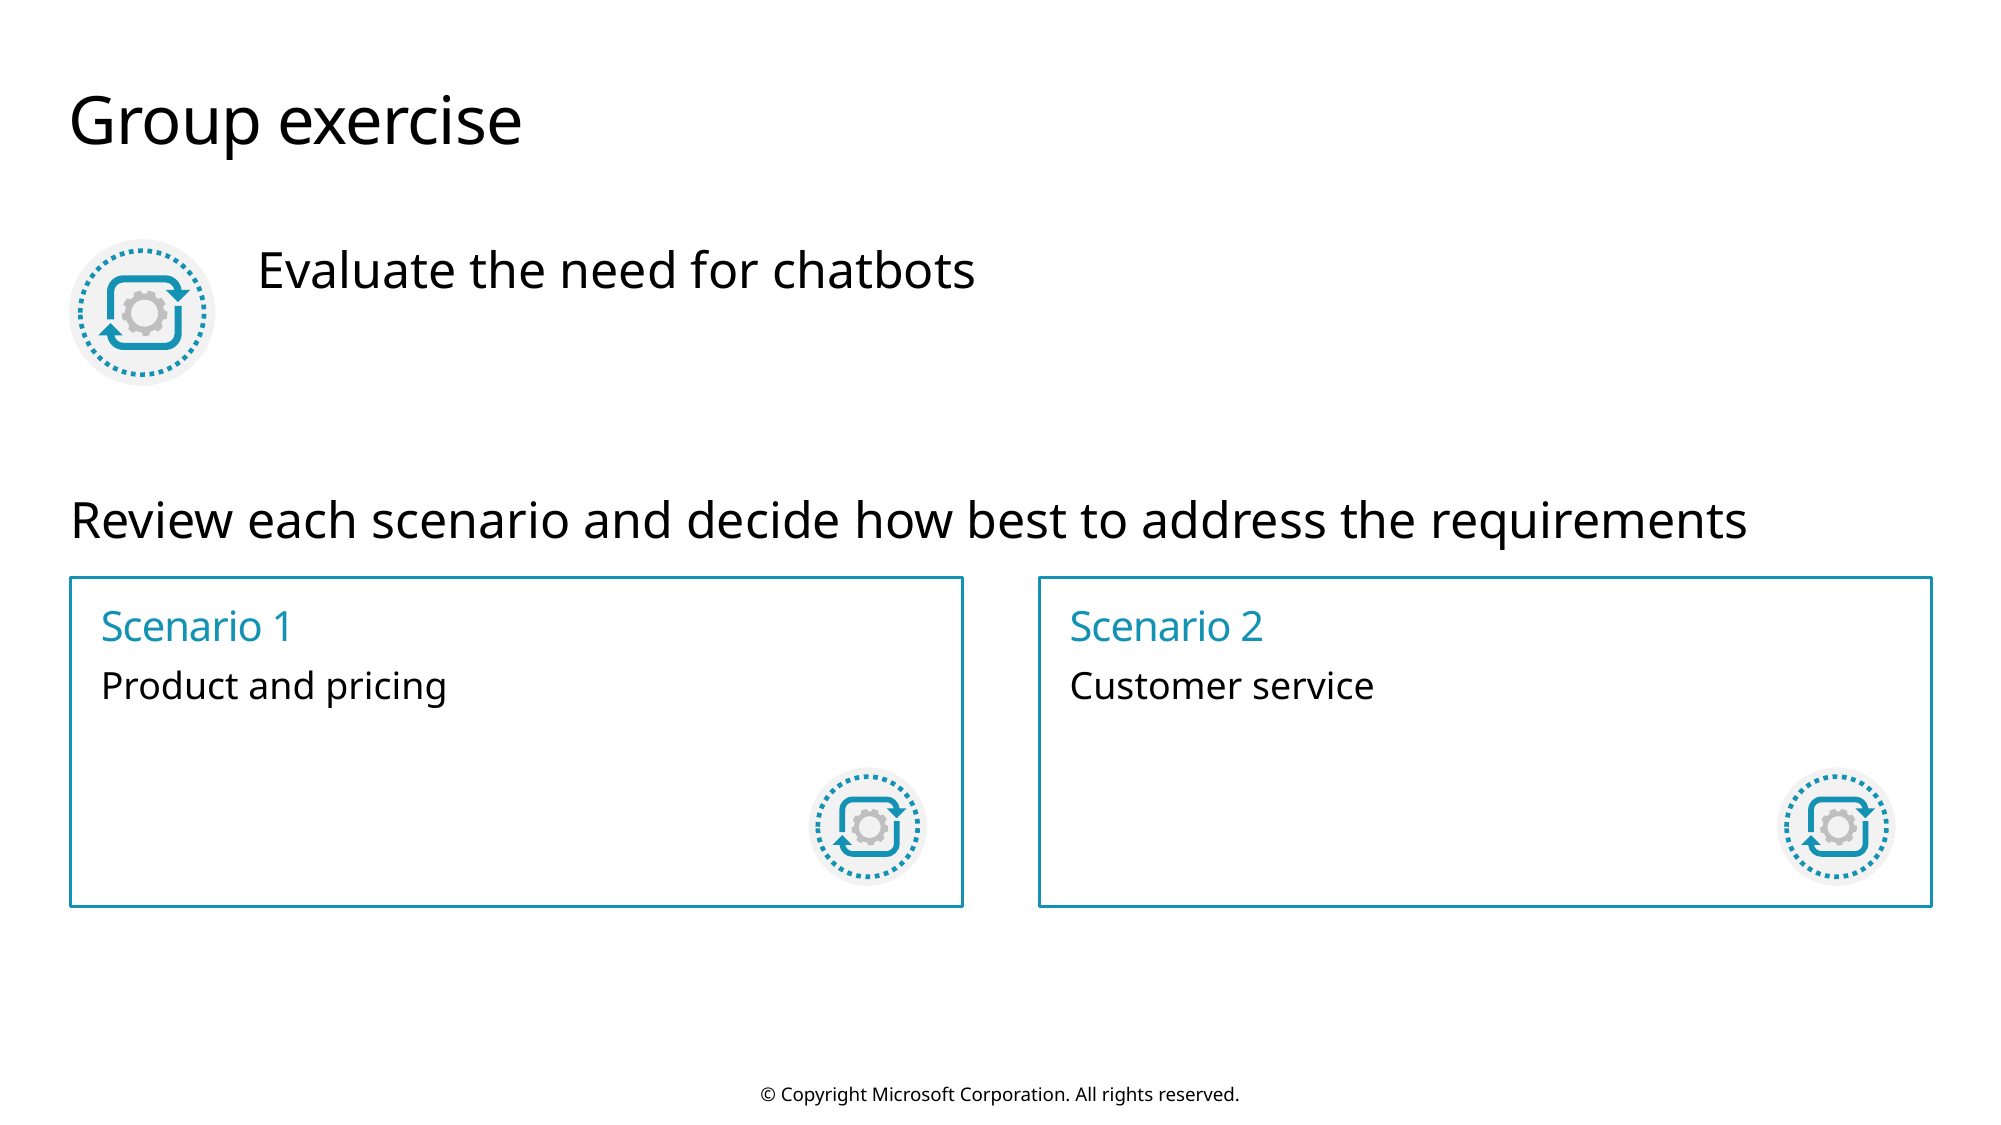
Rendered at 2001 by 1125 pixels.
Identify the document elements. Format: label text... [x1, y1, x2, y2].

list Evaluate the need for chatbots [257, 238, 1932, 386]
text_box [1776, 766, 1897, 887]
list Review each scenario and decide how best to address the requirements [70, 488, 1932, 578]
list Scenario 1 Product and pricing [69, 576, 964, 908]
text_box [808, 766, 928, 887]
title Group exercise [68, 72, 1930, 184]
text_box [68, 238, 216, 387]
list Scenario 2 Customer service [1038, 576, 1933, 908]
